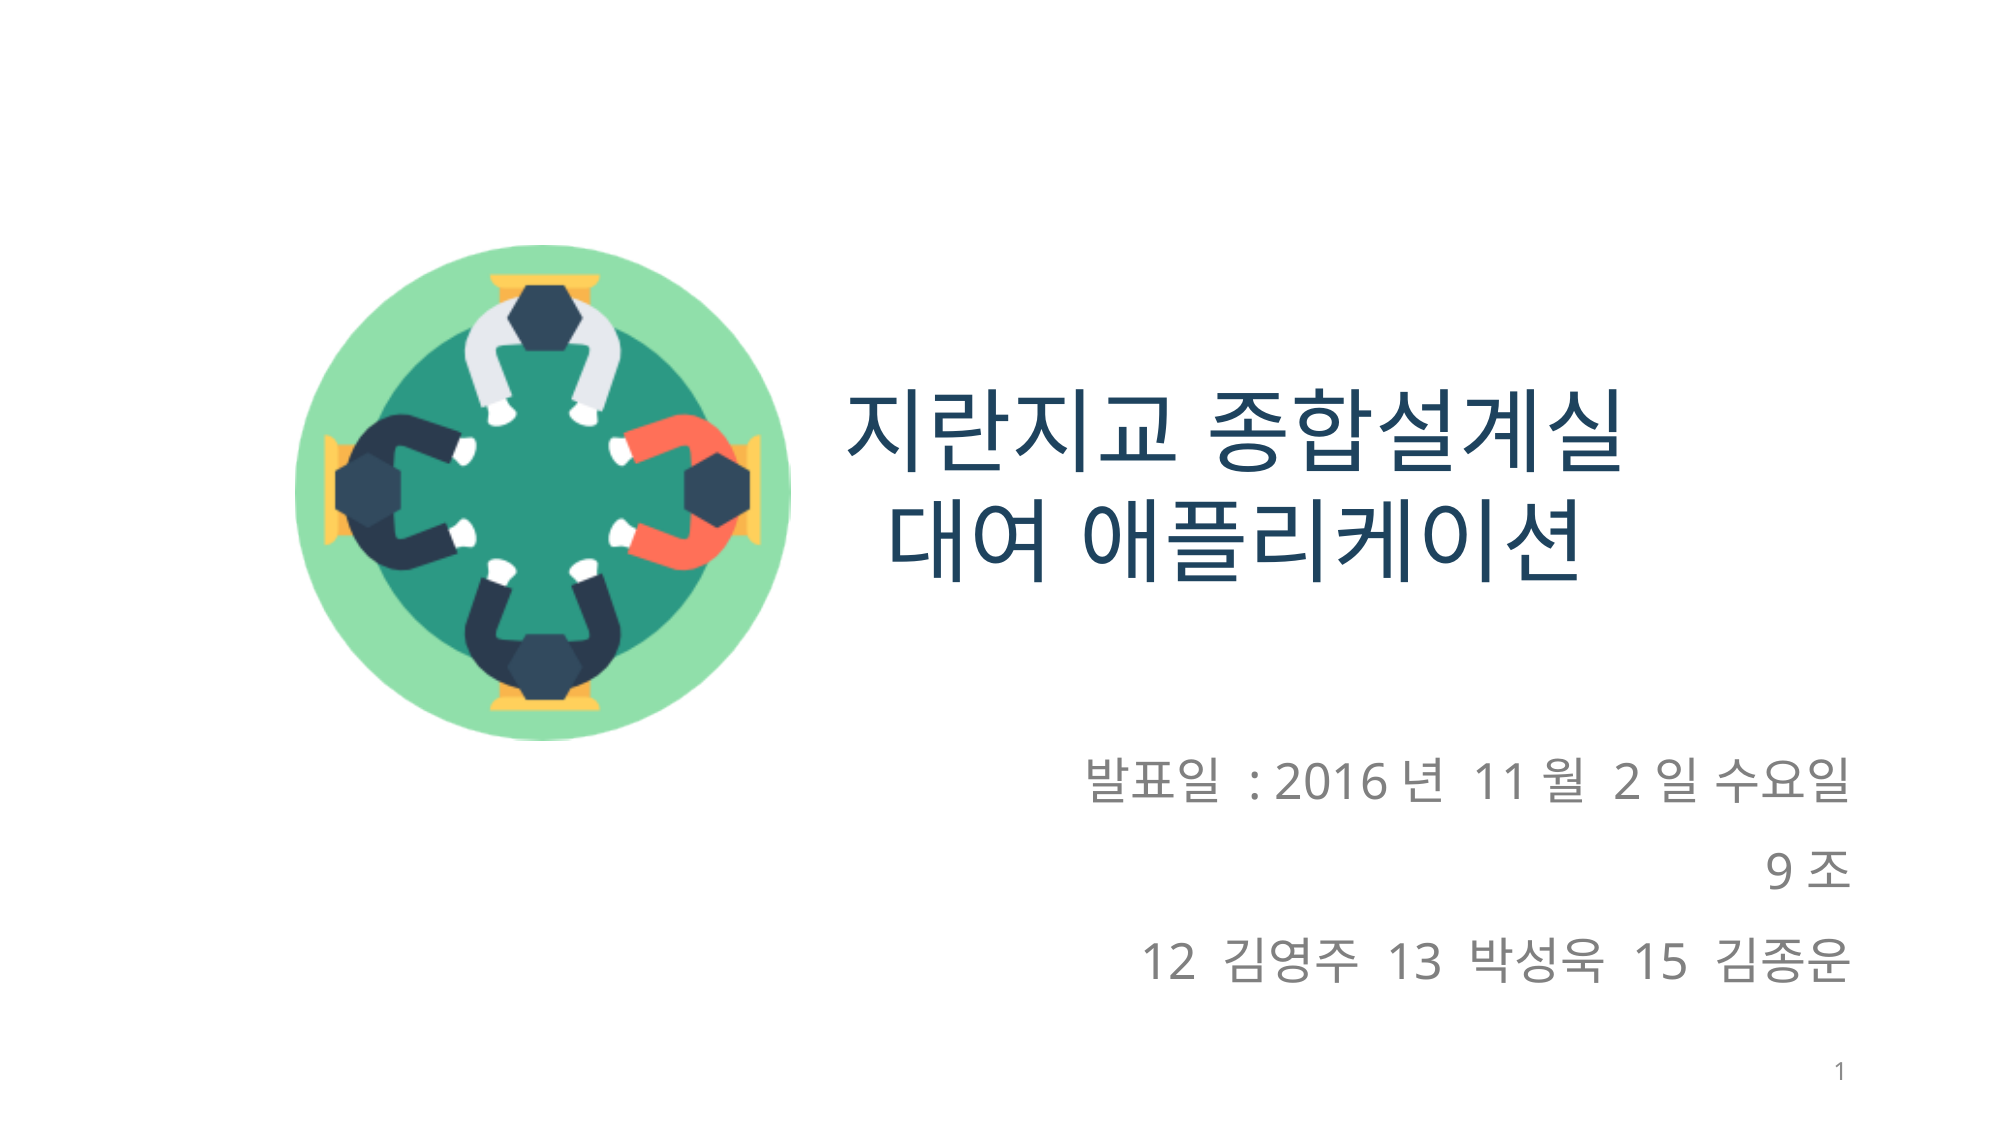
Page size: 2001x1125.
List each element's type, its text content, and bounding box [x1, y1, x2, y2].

slide_number 1 [1412, 1042, 1863, 1103]
text_box 지란지교 종합설계실 대여 애플리케이션 [828, 366, 1645, 602]
picture [295, 245, 791, 741]
text_box 발표일 : 2016년 11월 2일 수요일 9조 12 김영주 13 박성욱 15 김종운 [1069, 711, 1867, 997]
